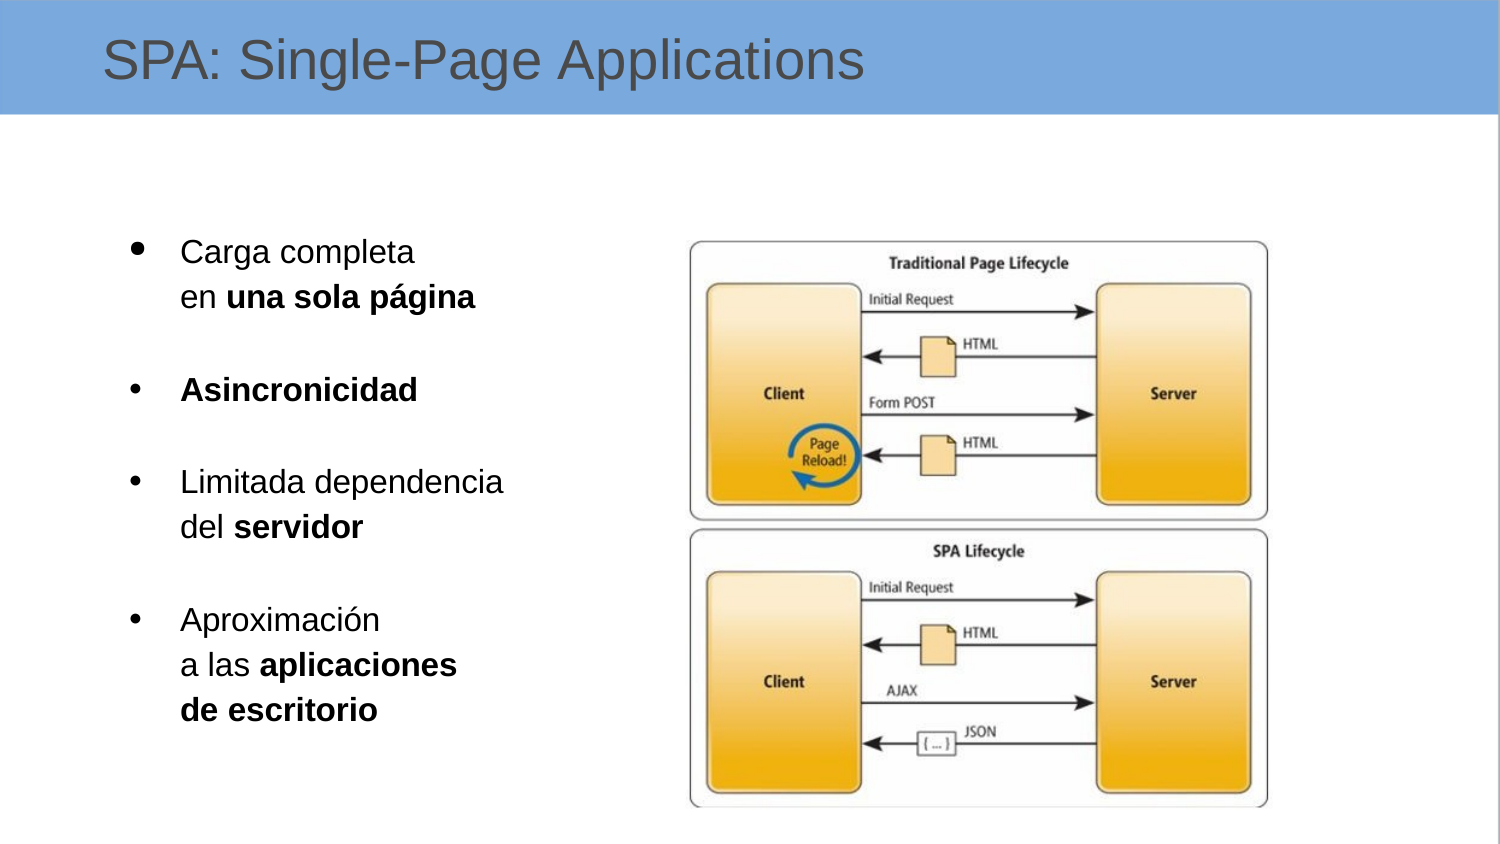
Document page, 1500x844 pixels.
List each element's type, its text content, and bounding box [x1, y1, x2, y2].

title SPA: Single-Page Applications [100, 21, 876, 165]
text_box Carga completa en una sola página Asincronicidad Limitada dependencia del servidor Aproximación a las aplicaciones de escritorio [126, 222, 550, 728]
picture [0, 0, 1500, 844]
text_box [685, 240, 1273, 810]
